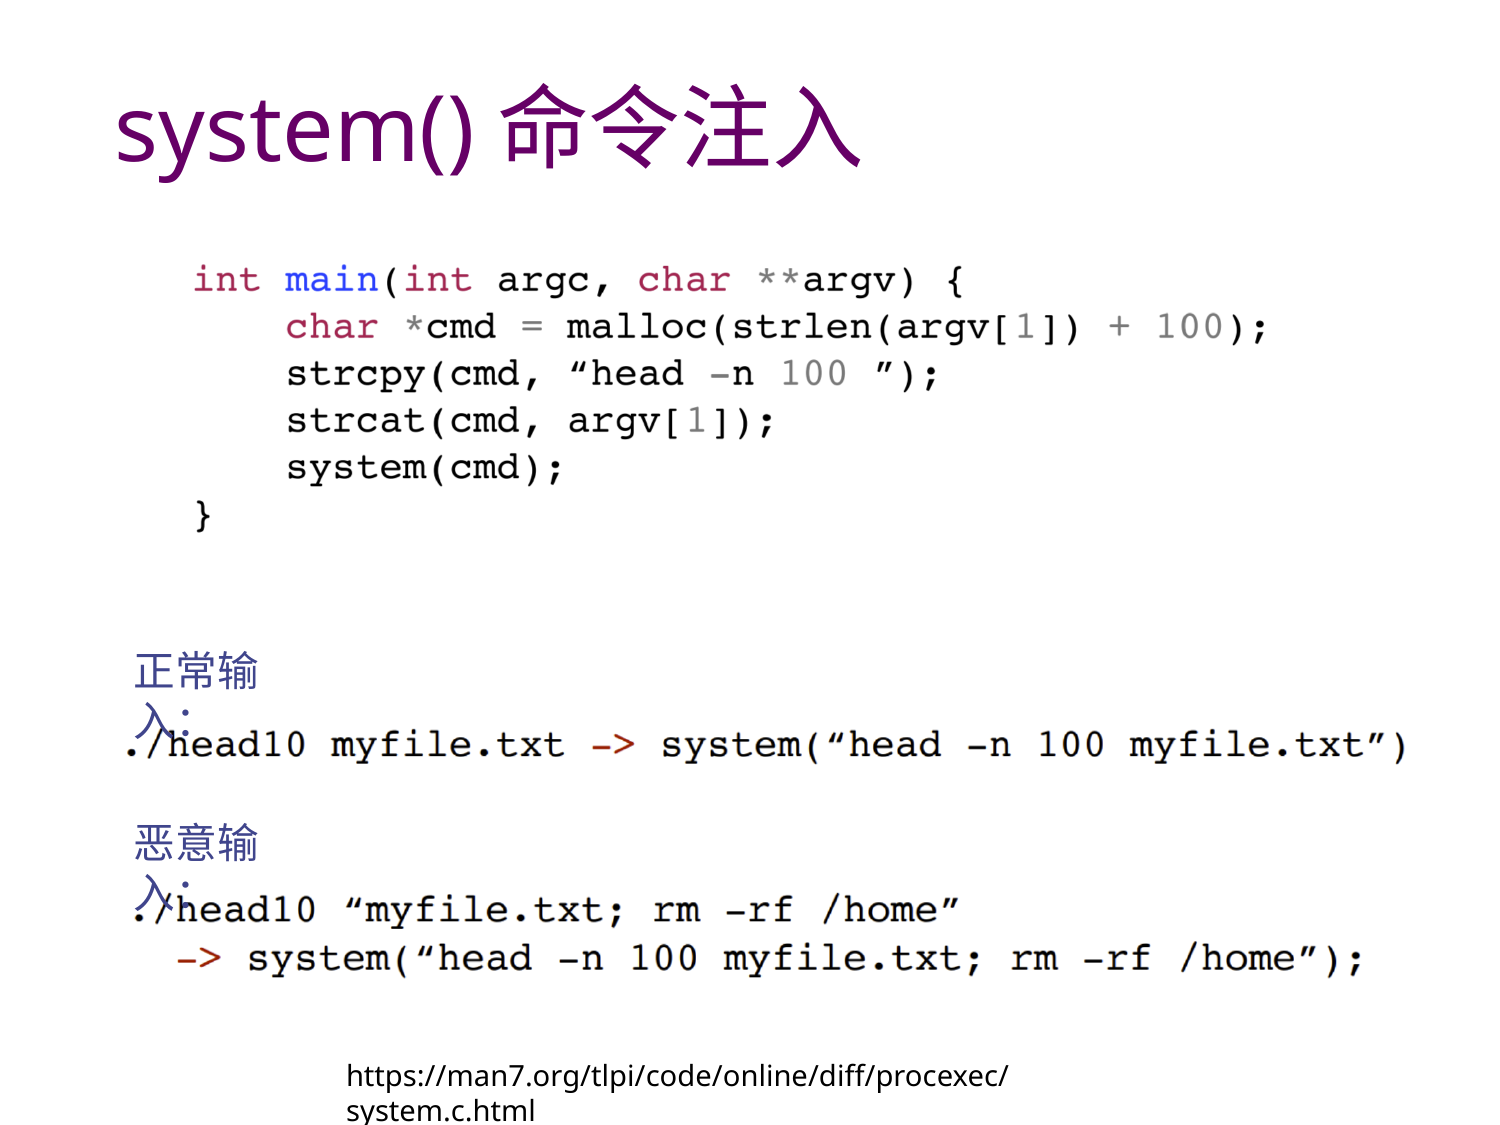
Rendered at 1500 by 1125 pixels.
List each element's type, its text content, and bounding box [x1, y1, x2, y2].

picture [118, 884, 1369, 990]
text_box 正常输入： [118, 637, 357, 712]
picture [187, 256, 1269, 537]
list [112, 713, 1426, 780]
text_box https://man7.org/tlpi/code/online/diff/procexec/system.c.html [331, 1049, 1207, 1125]
title system()命令注入 [99, 49, 1376, 188]
text_box 恶意输入： [118, 809, 357, 884]
